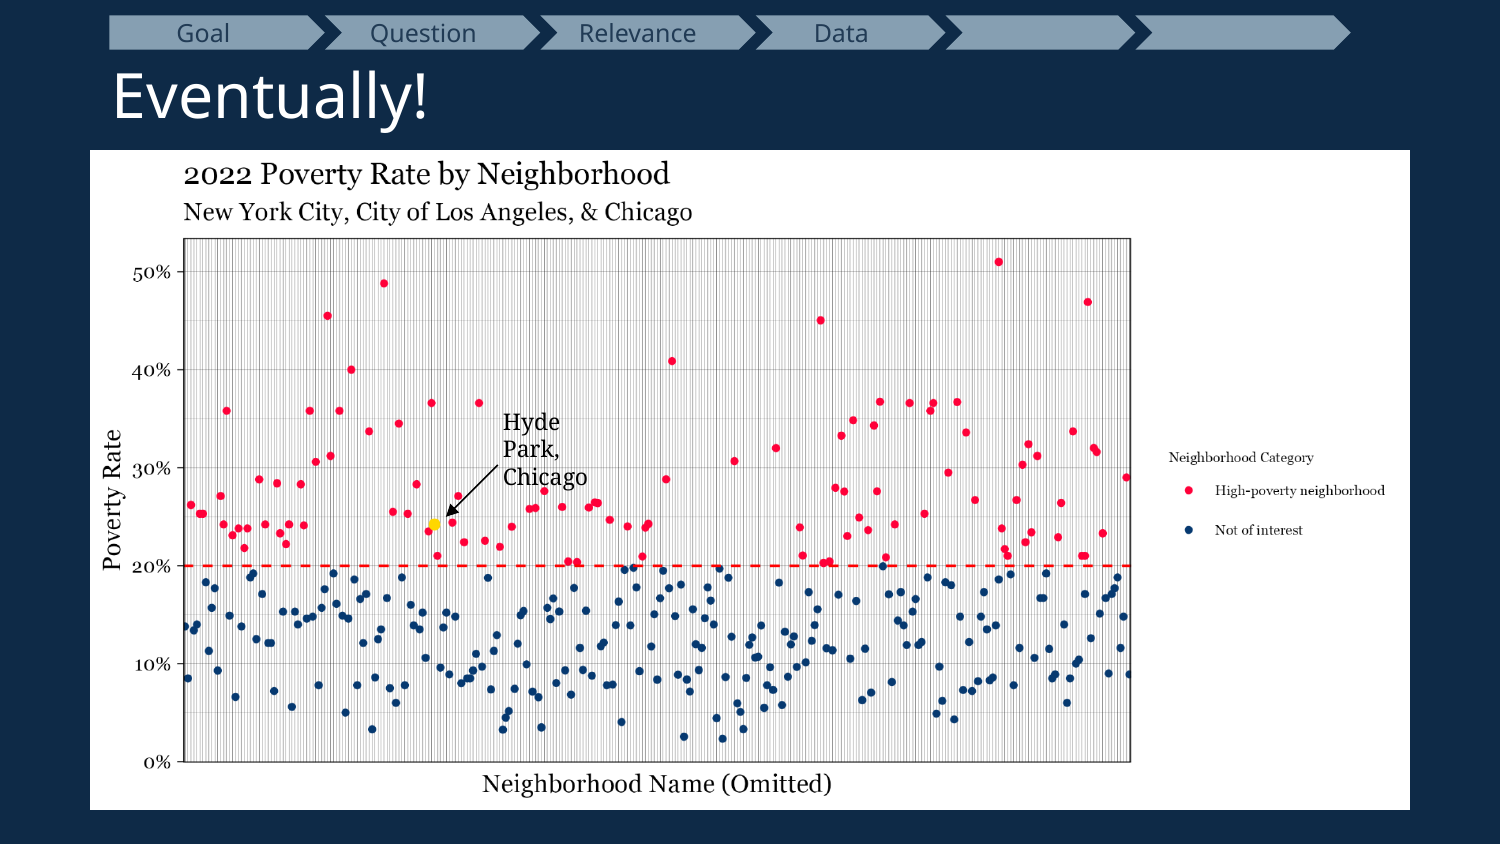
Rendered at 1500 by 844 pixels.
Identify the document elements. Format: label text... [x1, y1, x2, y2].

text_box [89, 149, 1410, 811]
text_box Data [755, 15, 946, 50]
text_box [1135, 15, 1351, 50]
text_box Goal [109, 15, 325, 50]
text_box Relevance [540, 15, 756, 50]
title Eventually! [96, 41, 839, 148]
text_box [945, 15, 1136, 50]
text_box Question [324, 15, 541, 50]
